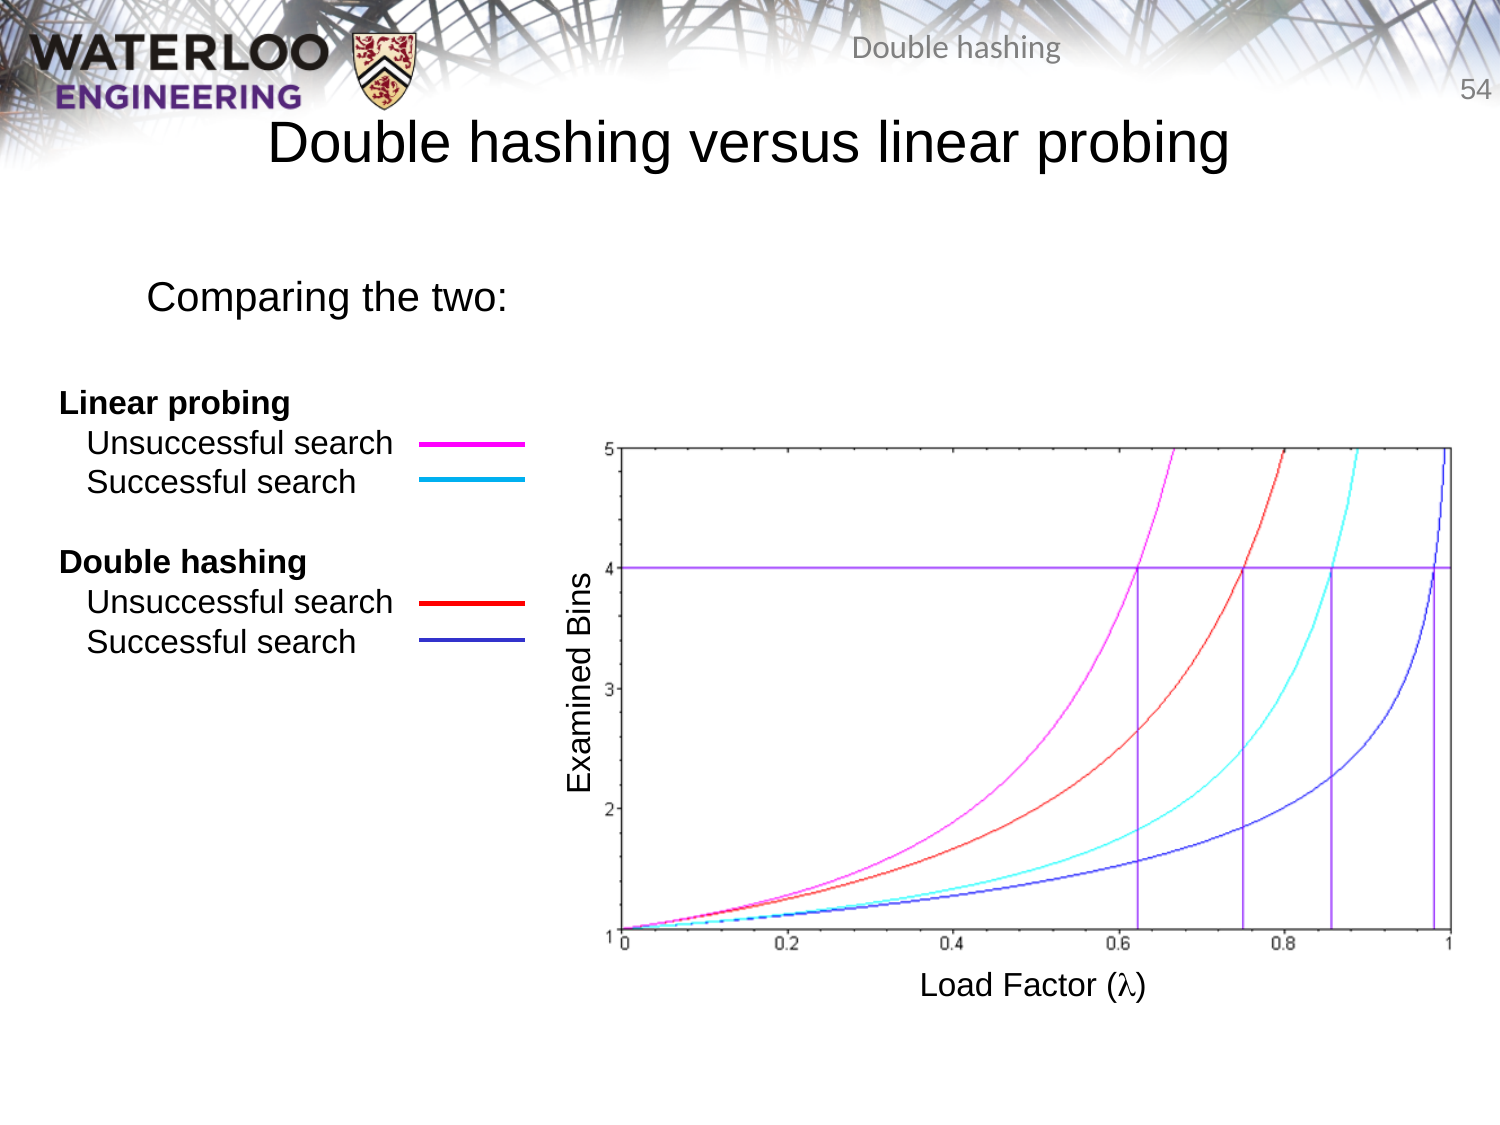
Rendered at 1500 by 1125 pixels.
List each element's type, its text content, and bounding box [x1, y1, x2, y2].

text_box Examined Bins [549, 557, 580, 810]
text_box Linear probing Unsuccessful search Successful search Double hashing Unsuccessful search Successful search [43, 373, 410, 668]
title Double hashing versus linear probing [74, 44, 1426, 233]
list Comparing the two: [74, 262, 1426, 1006]
picture [0, 0, 1500, 1125]
